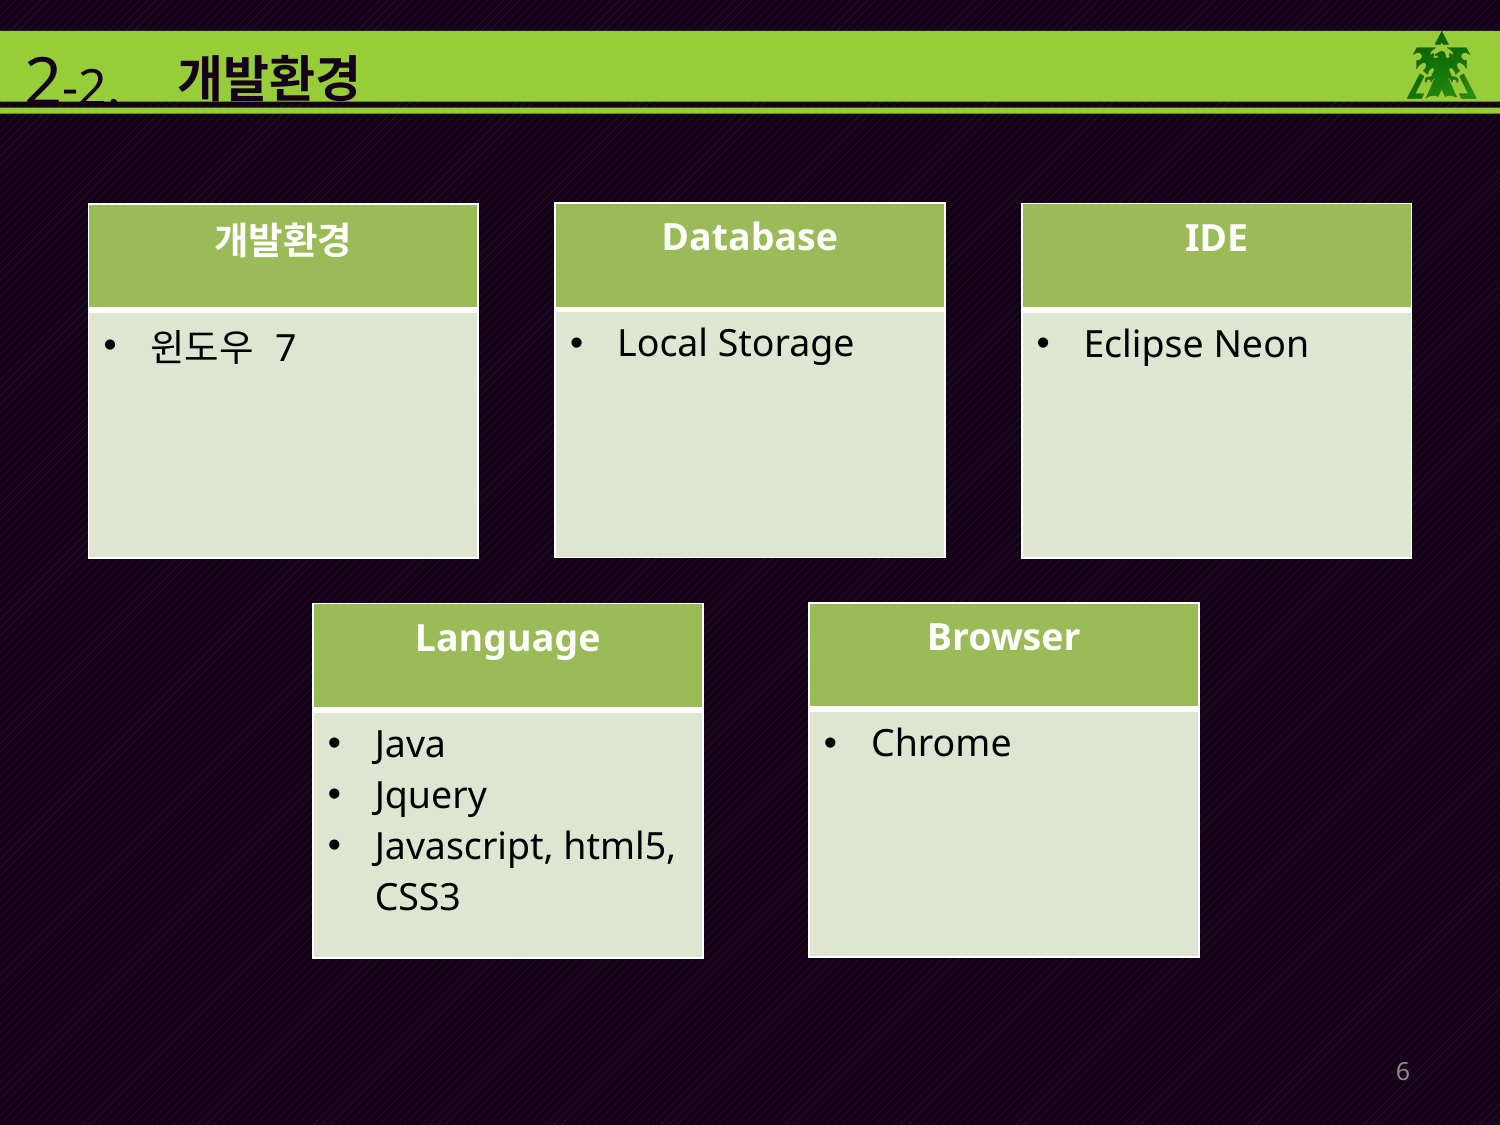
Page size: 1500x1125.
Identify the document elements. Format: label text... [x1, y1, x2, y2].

table_header IDE [1023, 204, 1411, 307]
table_cell 윈도우 7 [89, 313, 477, 557]
table_header Database [556, 204, 944, 307]
picture [1405, 31, 1478, 100]
table_header Browser [810, 604, 1198, 706]
table_header 개발환경 [89, 205, 477, 307]
table_cell Eclipse Neon [1023, 313, 1411, 557]
text_box 2-2. [9, 31, 136, 126]
table_cell Java Jquery Javascript, html5, CSS3 [314, 713, 702, 957]
text_box 개발환경 [162, 40, 377, 115]
table_cell Chrome [810, 712, 1198, 956]
table_cell Local Storage [556, 312, 944, 557]
slide_number 6 [1074, 1042, 1425, 1103]
table_header Language [314, 604, 702, 707]
